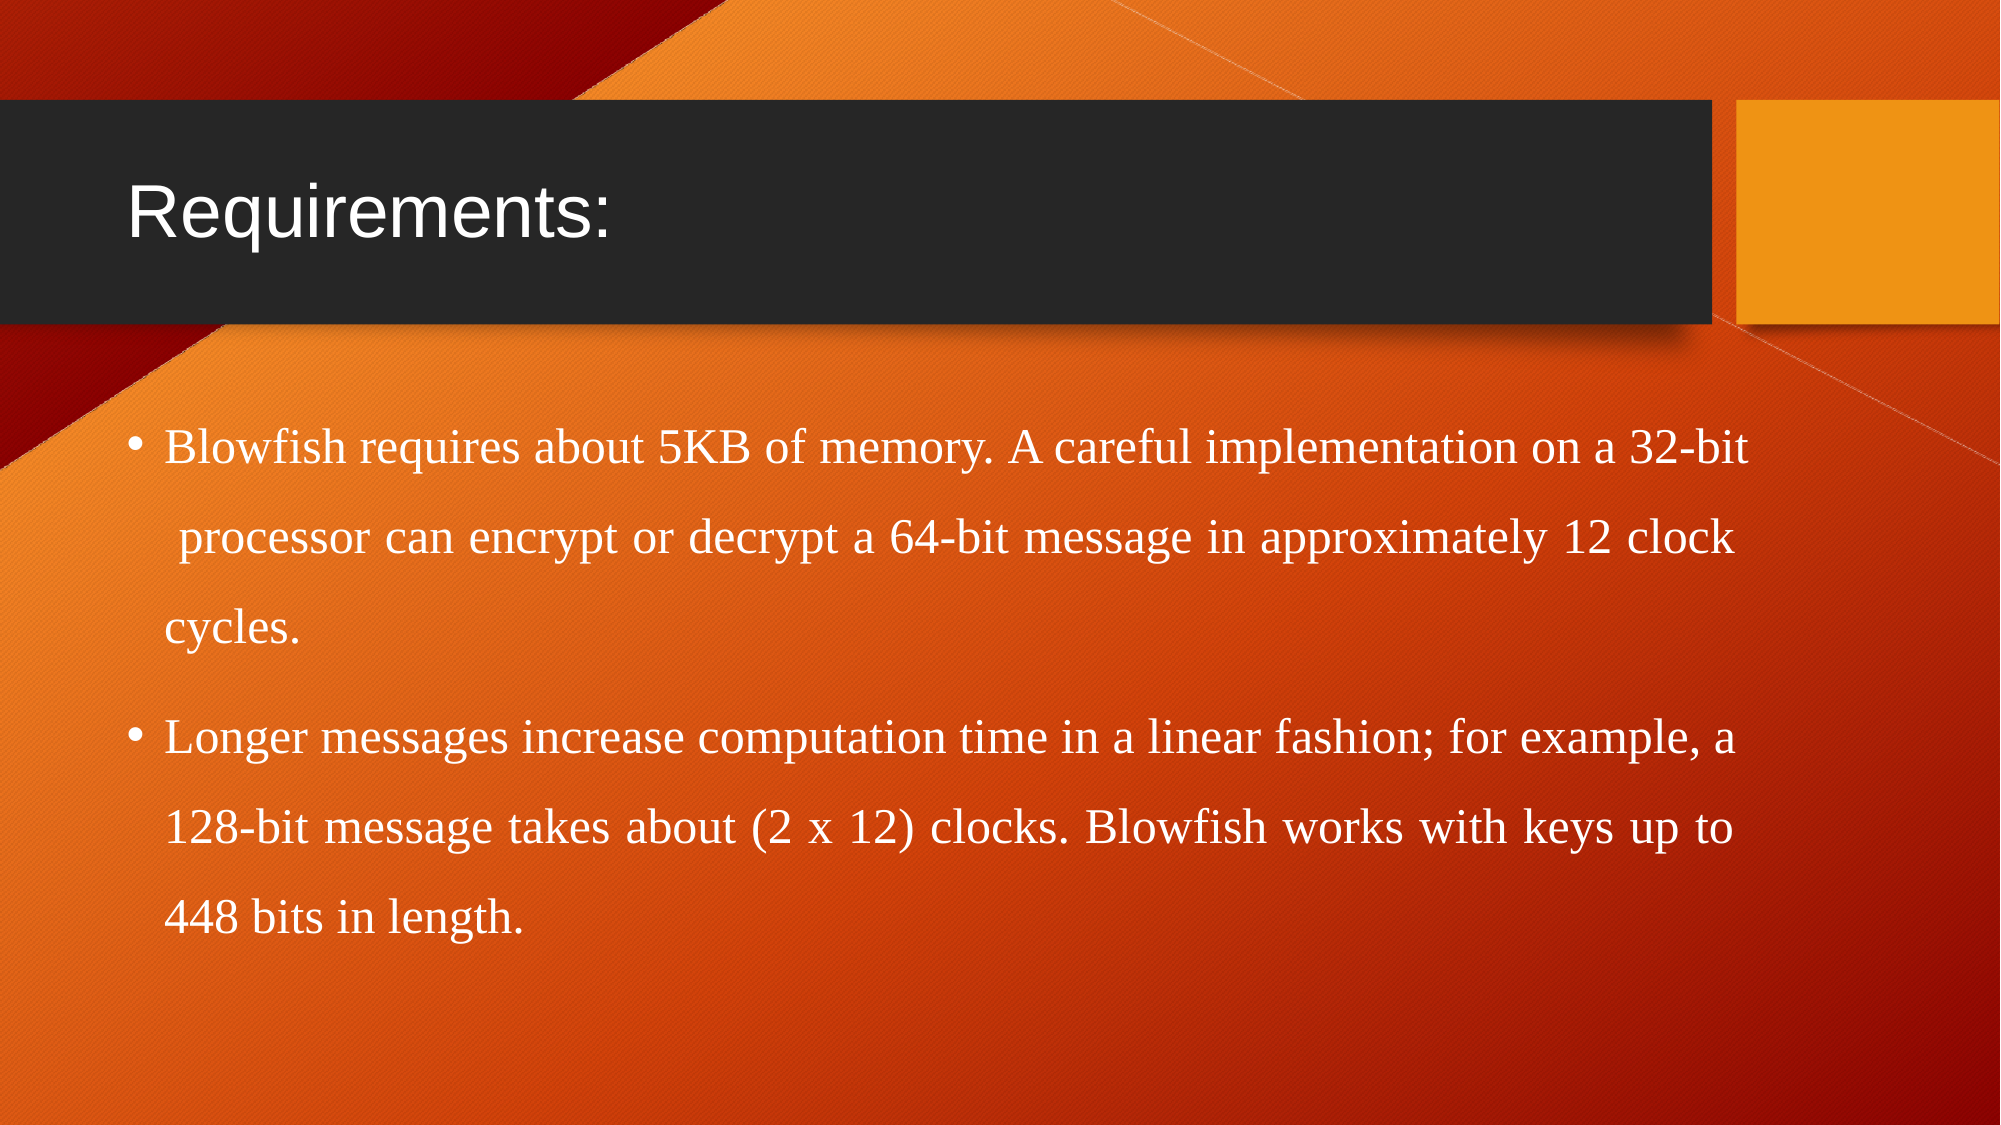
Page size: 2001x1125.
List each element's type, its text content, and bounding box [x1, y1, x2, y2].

text_box Blowfish requires about 5KB of memory. A careful implementation on a 32-bit processor can encrypt or decrypt a 64-bit message in approximately 12 clock cycles. Longer messages increase computation time in a linear fashion; for example, a 128-bit message takes about (2 x 12) clocks. Blowfish works with keys up to 448 bits in length. [124, 381, 1750, 944]
title Requirements: [124, 160, 617, 351]
picture [0, 0, 2000, 1125]
